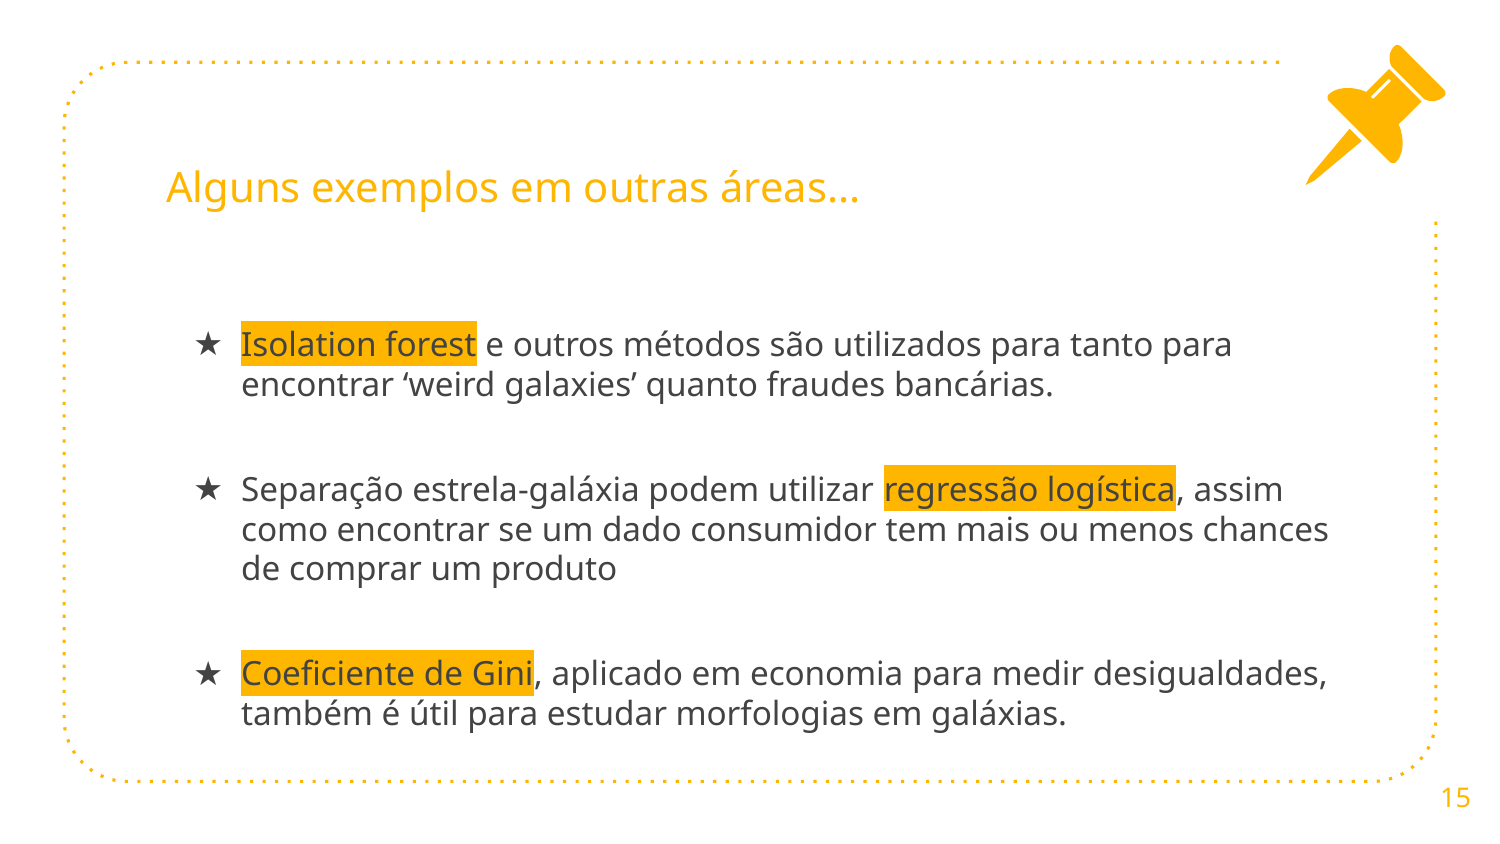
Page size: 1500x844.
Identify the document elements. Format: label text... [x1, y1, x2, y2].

title Alguns exemplos em outras áreas... [151, 146, 1278, 287]
slide_number ‹#› [1411, 753, 1500, 844]
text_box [1305, 44, 1446, 186]
list Isolation forest e outros métodos são utilizados para tanto para encontrar ‘weird galaxies’ quanto fraudes bancárias. Separação estrela-galáxia podem utilizar regressão logística, assim como encontrar se um dado consumidor tem mais ou menos chances de comprar um produto Coeficiente de Gini, aplicado em economia para medir desigualdades, também é útil para estudar morfologias em galáxias. [151, 307, 1367, 738]
